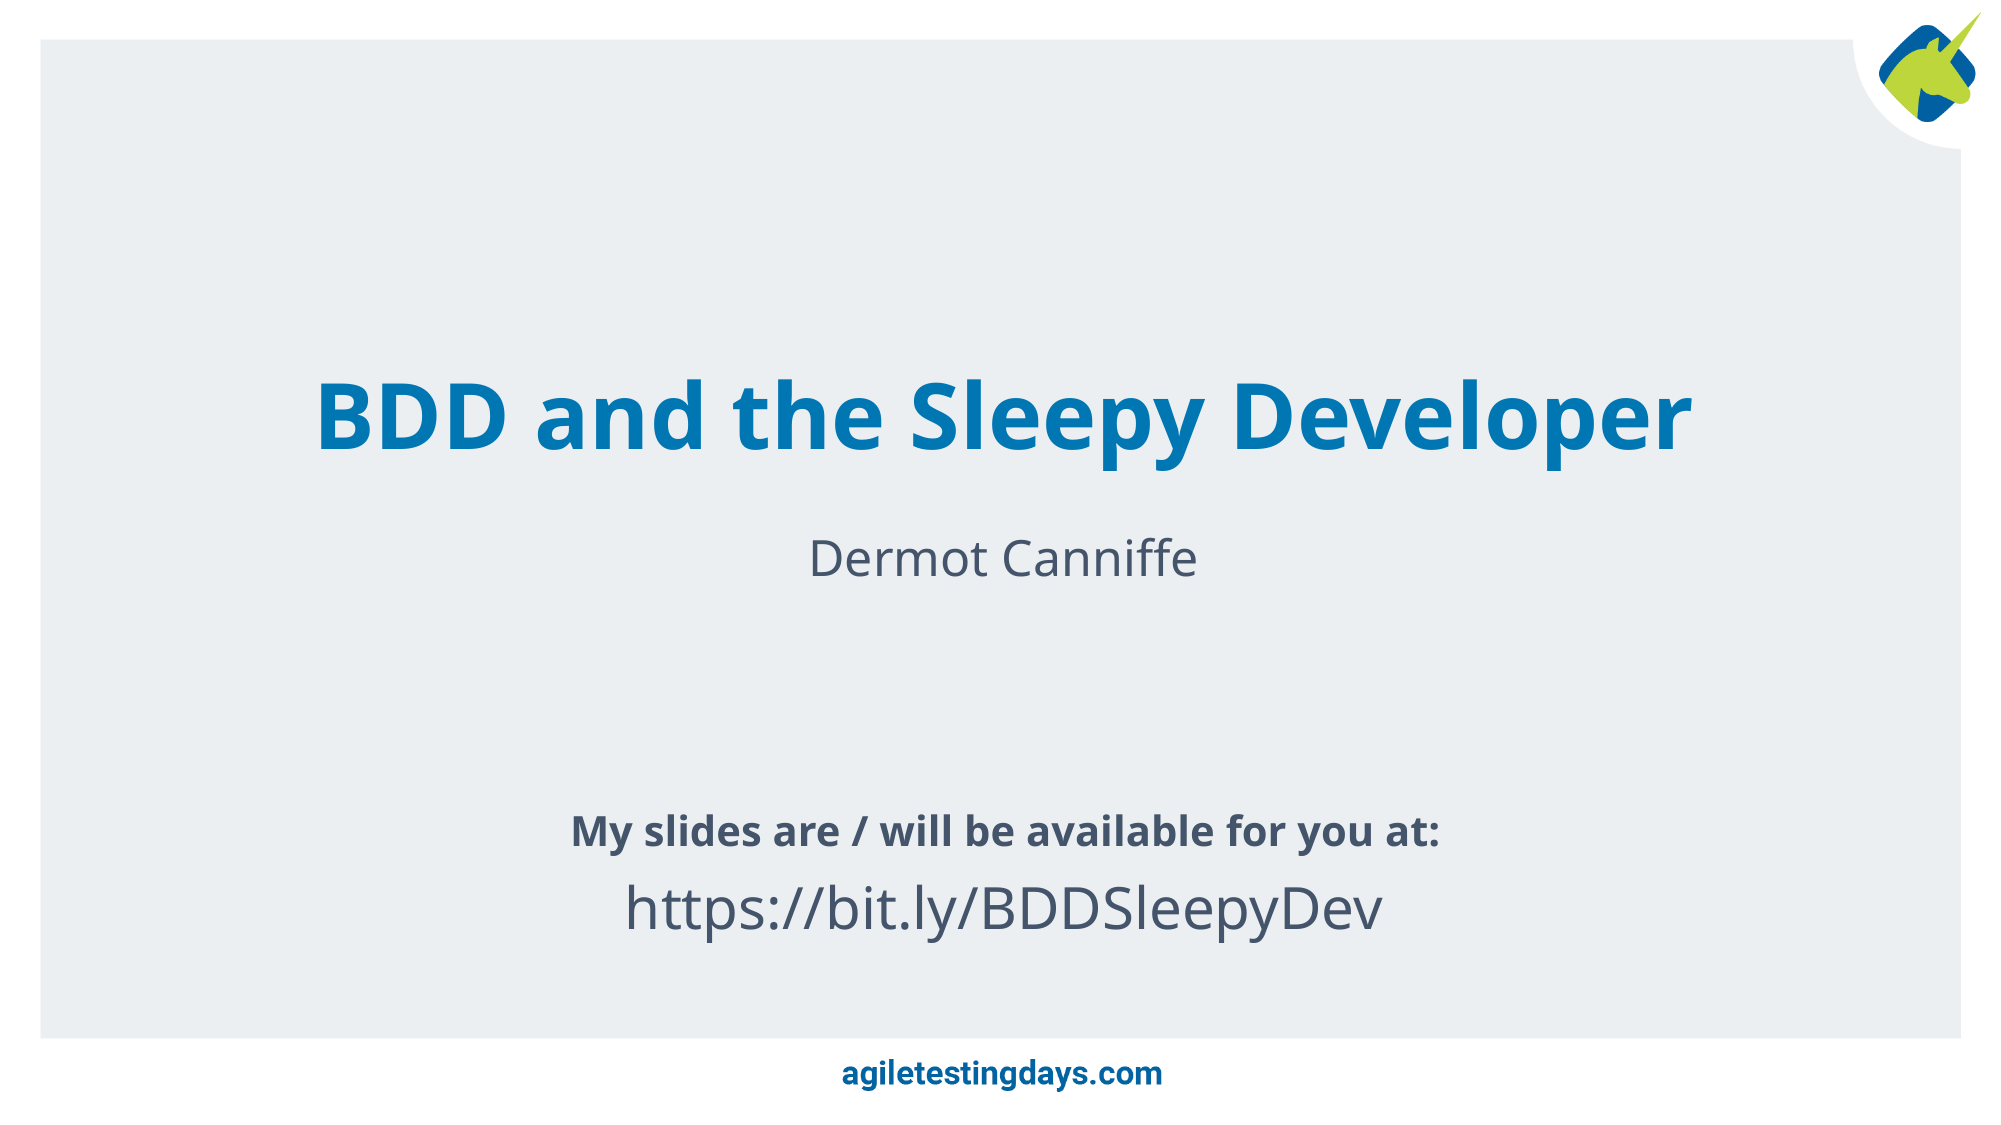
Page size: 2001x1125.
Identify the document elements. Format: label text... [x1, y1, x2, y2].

list https://bit.ly/BDDSleepyDev [138, 872, 1870, 951]
title BDD and the Sleepy Developer [141, 344, 1867, 476]
picture [0, 0, 2001, 1125]
list Dermot Canniffe [138, 516, 1870, 591]
